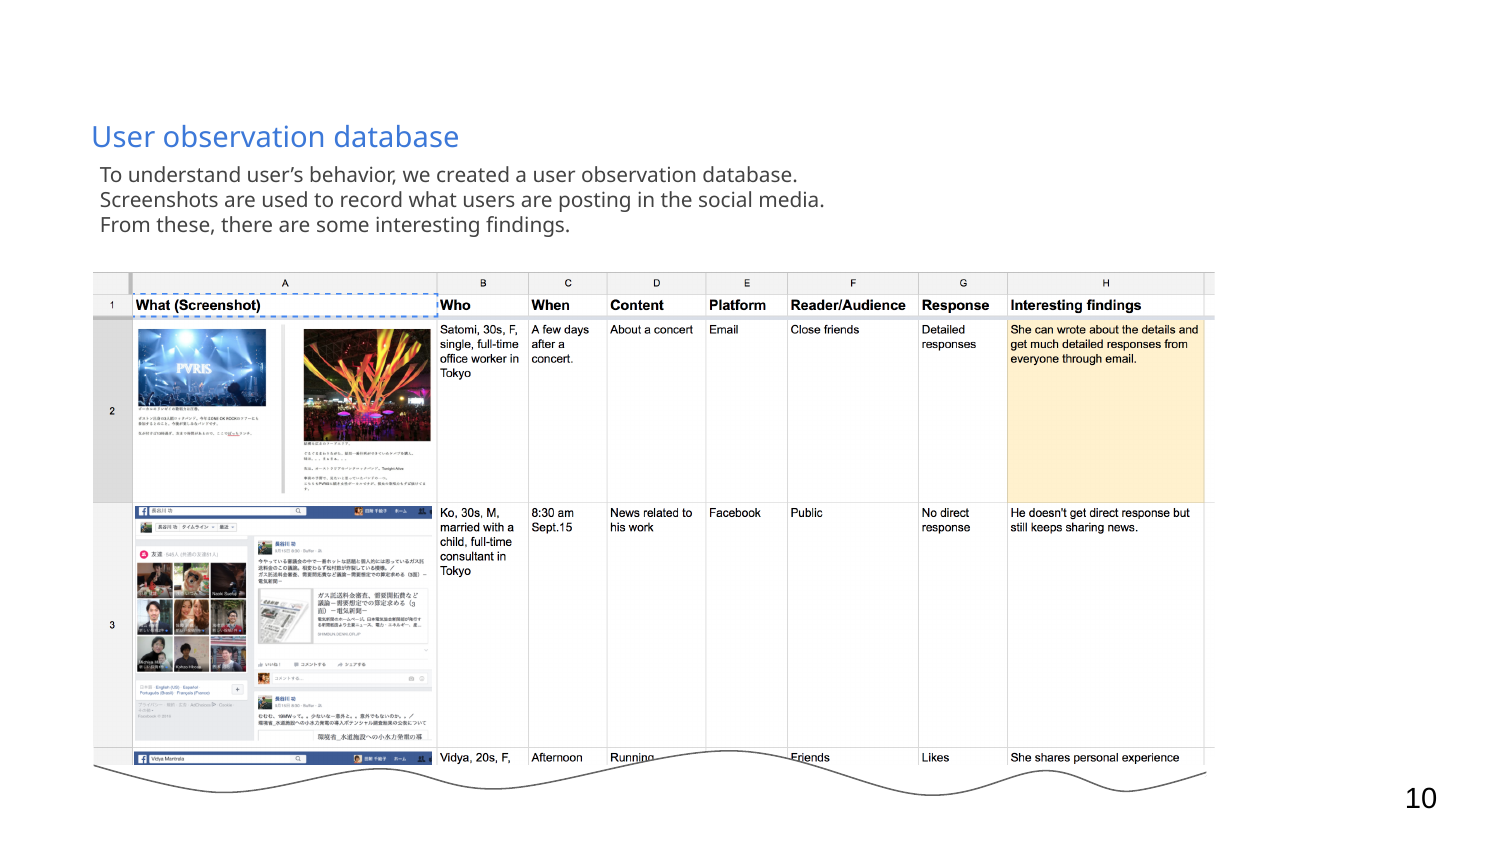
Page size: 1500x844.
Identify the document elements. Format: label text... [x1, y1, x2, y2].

text_box To understand user’s behavior, we created a user observation database. Screenshots are used to record what users are posting in the social media. From these, there are some interesting findings. [84, 146, 851, 261]
slide_number 10 [1389, 764, 1480, 830]
text_box User observation database [76, 92, 561, 174]
picture [92, 270, 1215, 746]
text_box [36, 746, 1245, 844]
